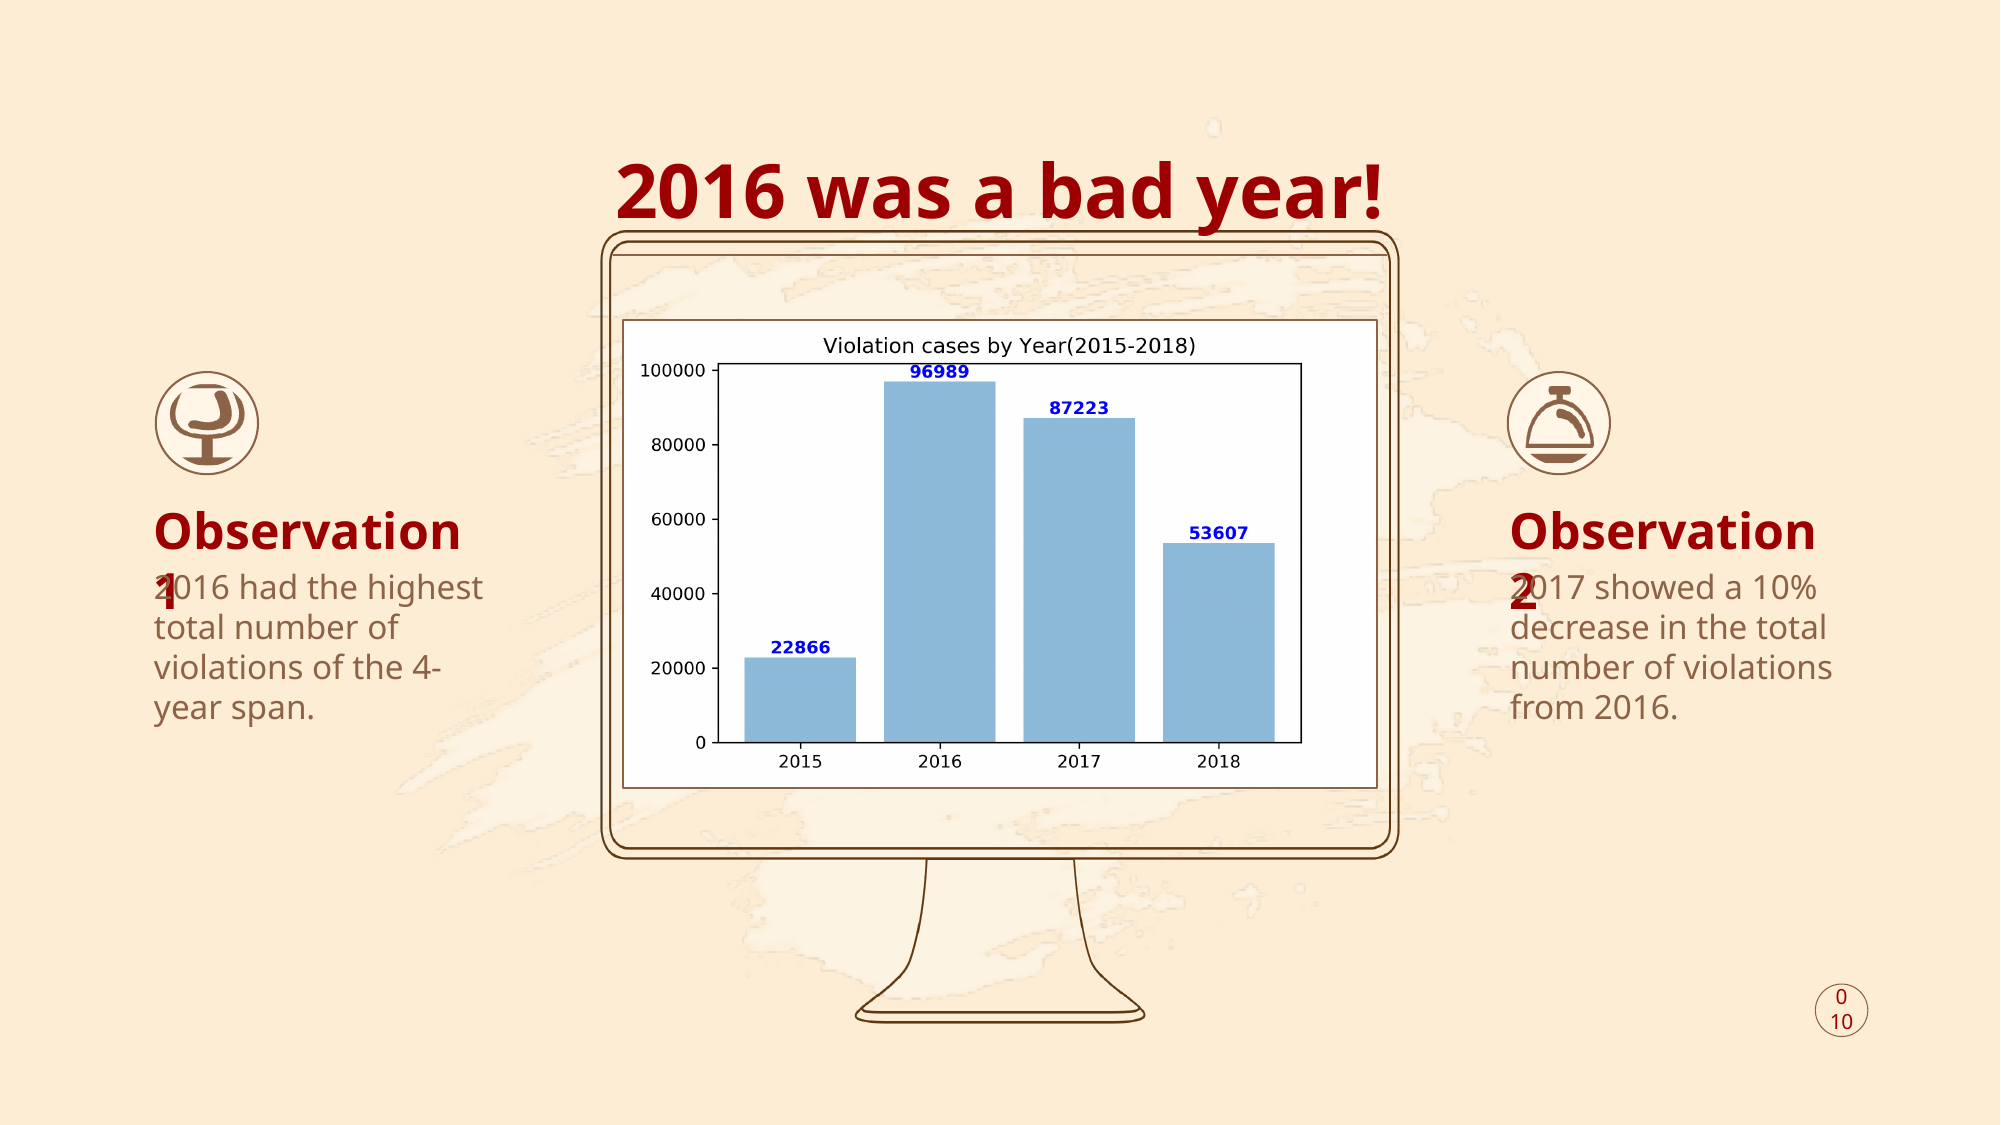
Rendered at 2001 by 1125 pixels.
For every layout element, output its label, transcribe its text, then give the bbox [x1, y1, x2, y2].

list Observation 2 [1494, 491, 1872, 548]
list Observation 1 [138, 491, 503, 548]
title 2016 was a bad year! [137, 101, 1863, 243]
picture [166, 383, 249, 466]
picture [594, 243, 1406, 1033]
picture [1517, 382, 1601, 466]
slide_number 010 [1811, 980, 1872, 1041]
list 2016 had the highest total number of violations of the 4-year span. [138, 558, 522, 834]
list 2017 showed a 10% decrease in the total number of violations from 2016. [1494, 558, 1872, 834]
